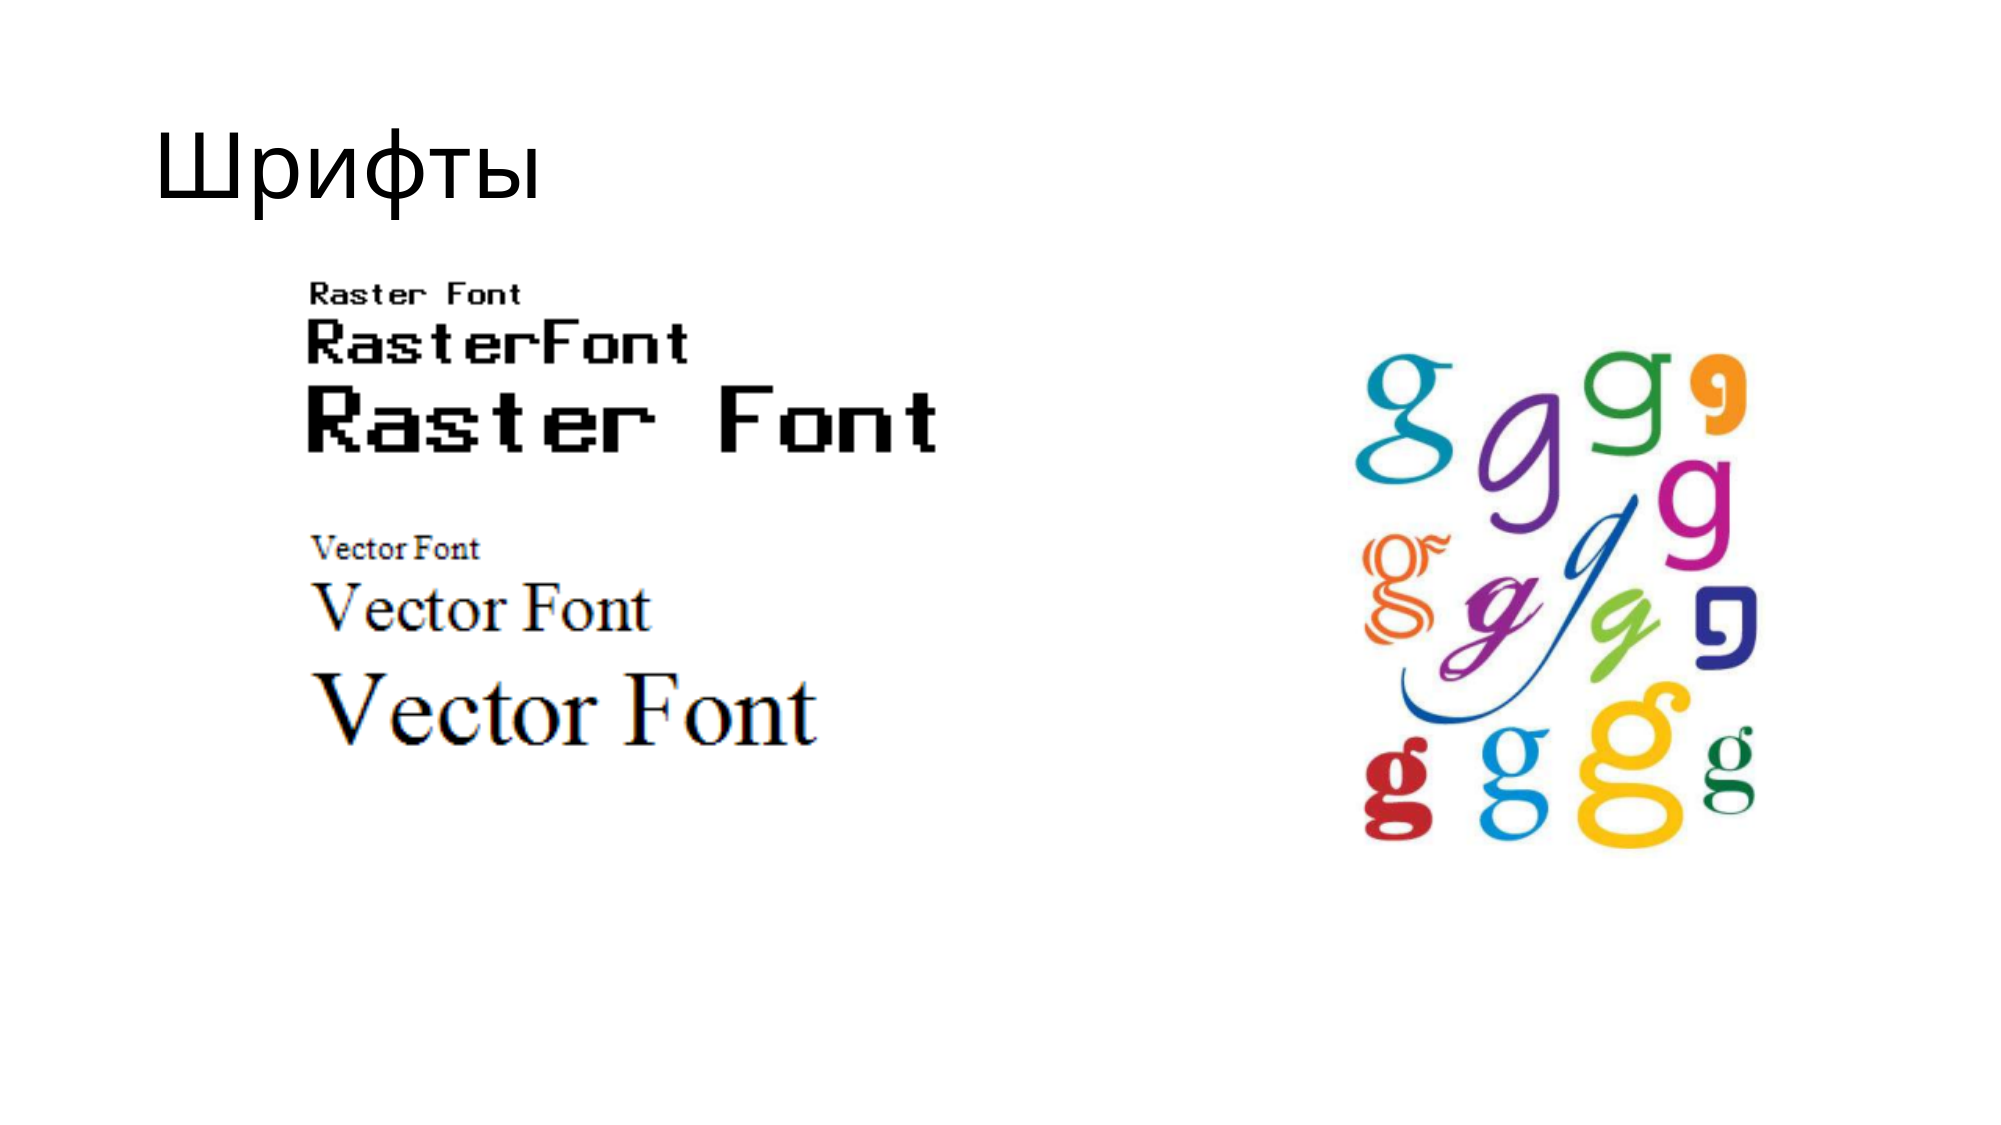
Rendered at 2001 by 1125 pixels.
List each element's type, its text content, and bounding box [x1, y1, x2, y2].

title Шрифты [137, 59, 1863, 278]
picture [1320, 331, 1794, 860]
picture [228, 241, 1044, 480]
picture [301, 507, 857, 791]
